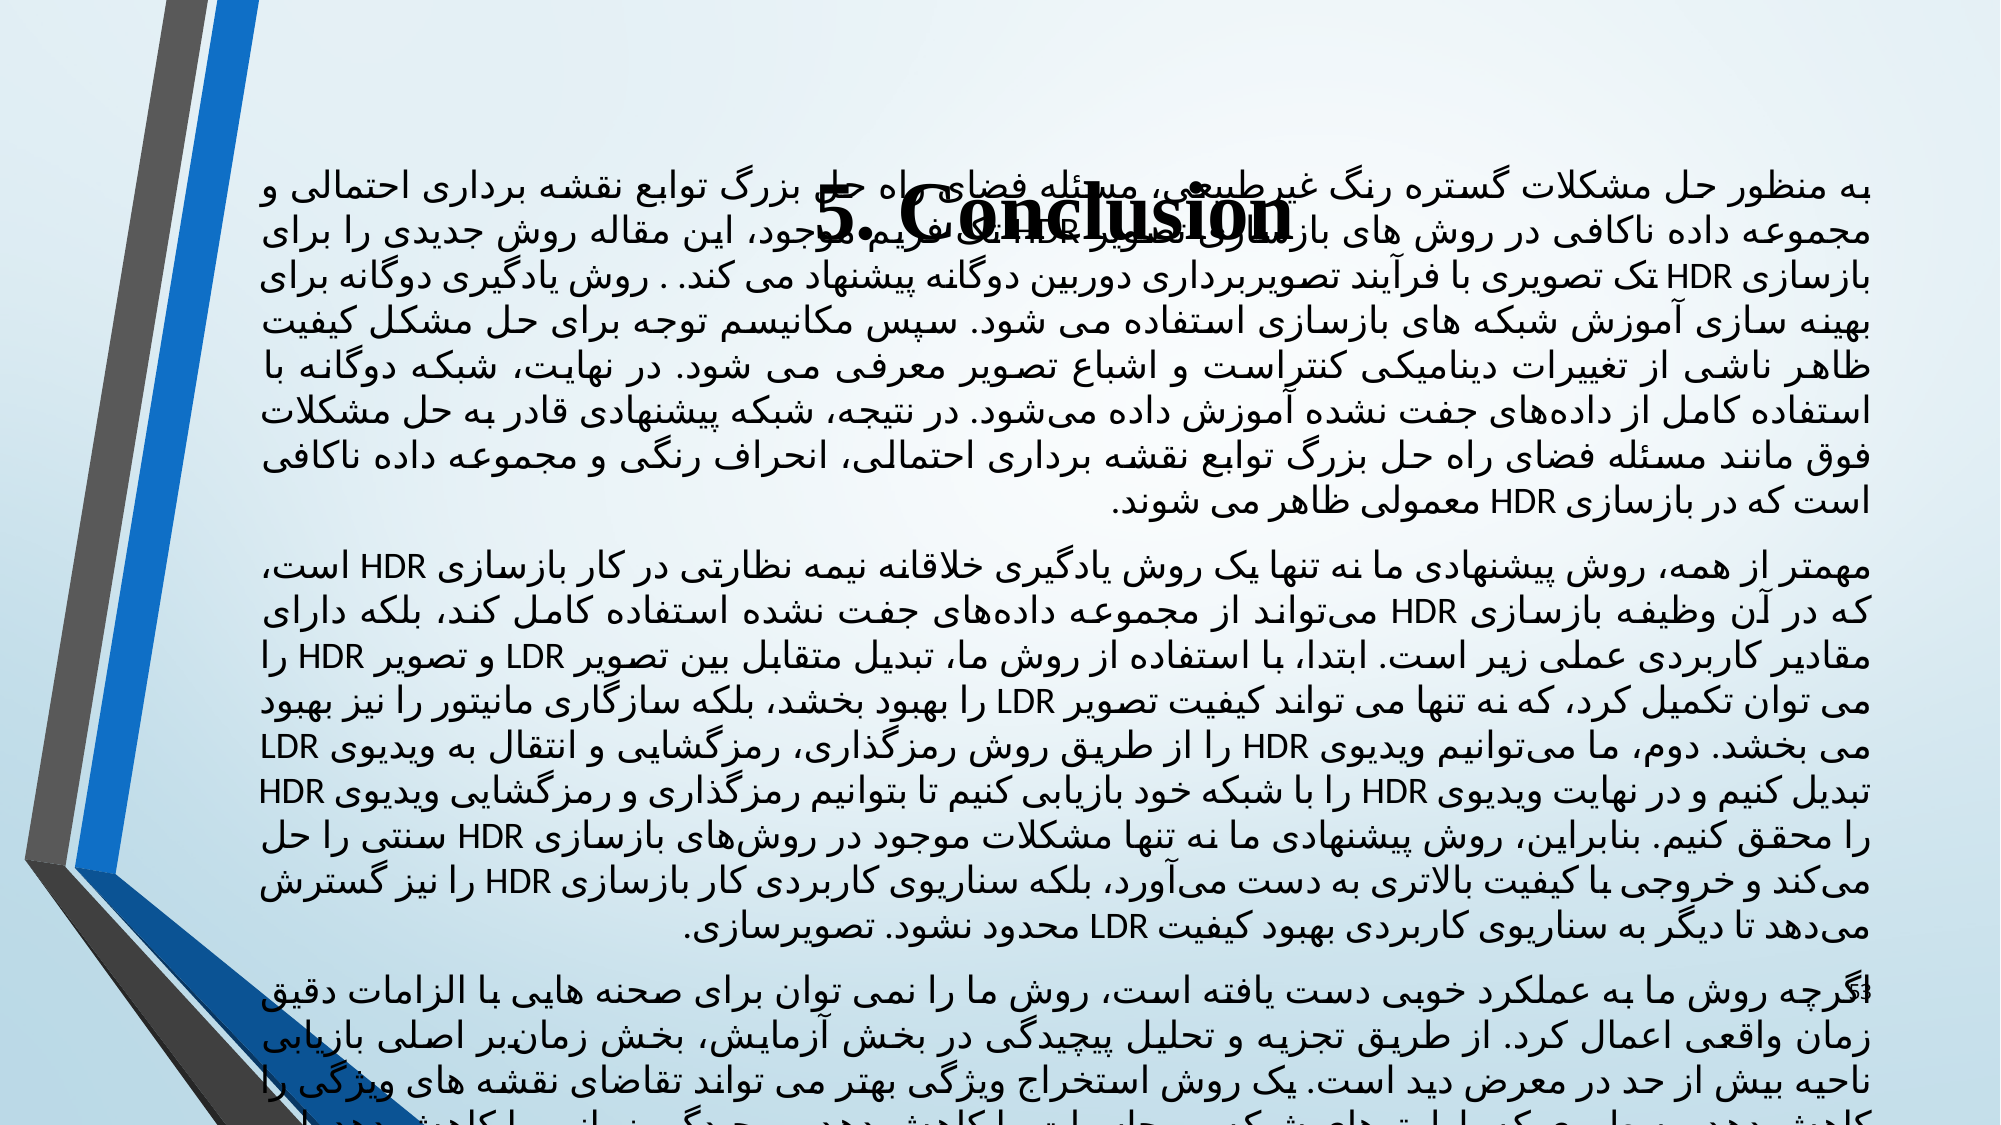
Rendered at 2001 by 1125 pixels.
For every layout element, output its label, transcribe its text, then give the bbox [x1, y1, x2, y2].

title 5. Conclusion [243, 112, 1887, 252]
list به منظور حل مشکلات گستره رنگ غیرطبیعی، مسئله فضای راه حل بزرگ توابع نقشه برداری احتمالی و مجموعه داده ناکافی در روش های بازسازی تصویر HDR تک فریم موجود، این مقاله روش جدیدی را برای بازسازی HDR تک تصویری با فرآیند تصویربرداری دوربین دوگانه پیشنهاد می کند. . روش یادگیری دوگانه برای بهینه سازی آموزش شبکه های بازسازی استفاده می شود. سپس مکانیسم توجه برای حل مشکل کیفیت ظاهر ناشی از تغییرات دینامیکی کنتراست و اشباع تصویر معرفی می شود. در نهایت، شبکه دوگانه با استفاده کامل از داده‌های جفت نشده آموزش داده می‌شود. در نتیجه، شبکه پیشنهادی قادر به حل مشکلات فوق مانند مسئله فضای راه حل بزرگ توابع نقشه برداری احتمالی، انحراف رنگی و مجموعه داده ناکافی است که در بازسازی HDR معمولی ظاهر می شوند. مهمتر از همه، روش پیشنهادی ما نه تنها یک روش یادگیری خلاقانه نیمه نظارتی در کار بازسازی HDR است، که در آن وظیفه بازسازی HDR می‌تواند از مجموعه داده‌های جفت نشده استفاده کامل کند، بلکه دارای مقادیر کاربردی عملی زیر است. ابتدا، با استفاده از روش ما، تبدیل متقابل بین تصویر LDR و تصویر HDR را می توان تکمیل کرد، که نه تنها می تواند کیفیت تصویر LDR را بهبود بخشد، بلکه سازگاری مانیتور را نیز بهبود می بخشد. دوم، ما می‌توانیم ویدیوی HDR را از طریق روش رمزگذاری، رمزگشایی و انتقال به ویدیوی LDR تبدیل کنیم و در نهایت ویدیوی HDR را با شبکه خود بازیابی کنیم تا بتوانیم رمزگذاری و رمزگشایی ویدیوی HDR را محقق کنیم. بنابراین، روش پیشنهادی ما نه تنها مشکلات موجود در روش‌های بازسازی HDR سنتی را حل می‌کند و خروجی با کیفیت بالاتری به دست می‌آورد، بلکه سناریوی کاربردی کار بازسازی HDR را نیز گسترش می‌دهد تا دیگر به سناریوی کاربردی بهبود کیفیت LDR محدود نشود. تصویرسازی. اگرچه روش ما به عملکرد خوبی دست یافته است، روش ما را نمی توان برای صحنه هایی با الزامات دقیق زمان واقعی اعمال کرد. از طریق تجزیه و تحلیل پیچیدگی در بخش آزمایش، بخش زمان‌بر اصلی بازیابی ناحیه بیش از حد در معرض دید است. یک روش استخراج ویژگی بهتر می تواند تقاضای نقشه های ویژگی را کاهش دهد، به طوری که پارامترهای شبکه و محاسبات را کاهش دهد و پیچیدگی زمانی را کاهش دهد. این موضوع در آینده مورد مطالعه قرار خواهد گرفت. [243, 252, 1887, 1100]
slide_number 53 [1796, 962, 1887, 1023]
